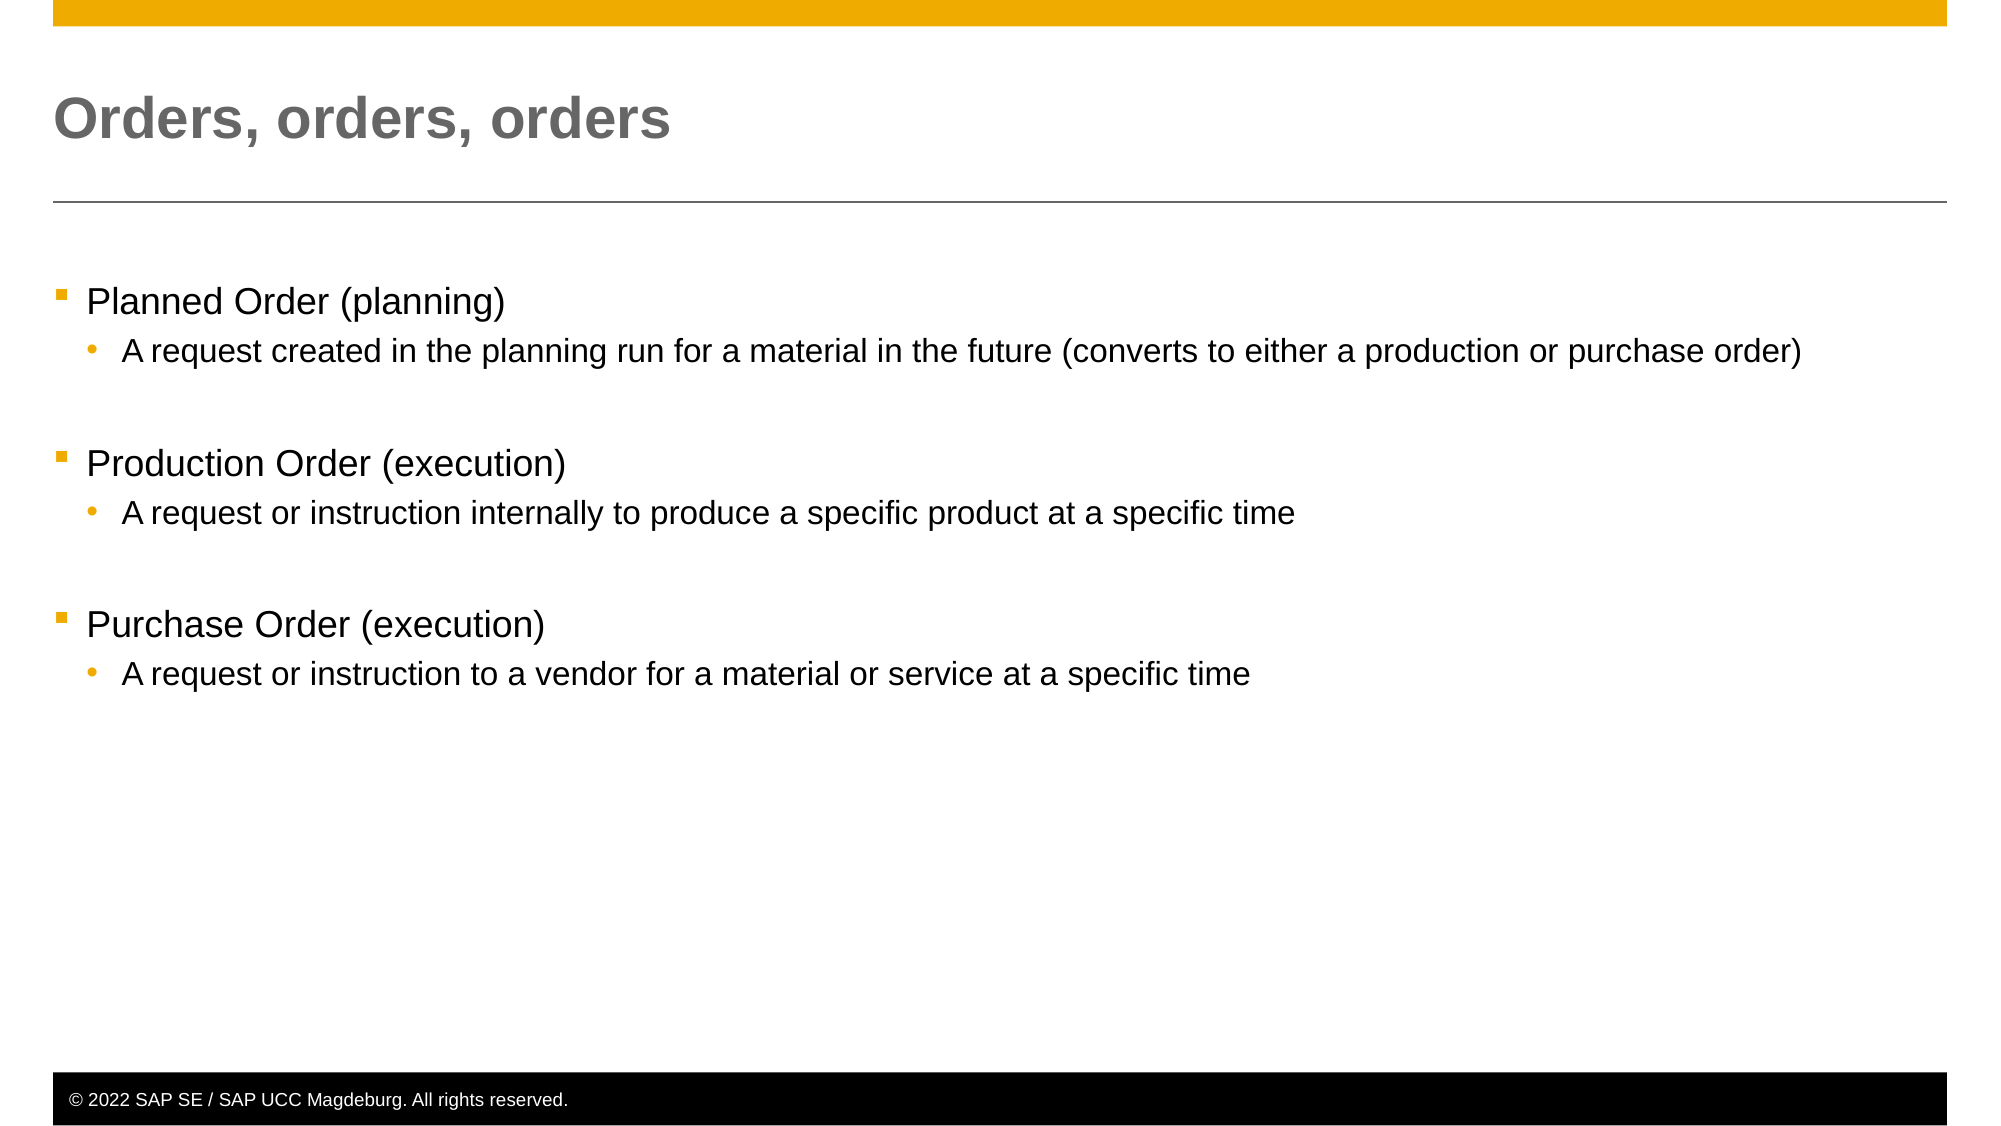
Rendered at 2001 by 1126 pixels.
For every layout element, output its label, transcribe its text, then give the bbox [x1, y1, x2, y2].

list Planned Order (planning) A request created in the planning run for a material in the future (converts to either a production or purchase order) Production Order (execution) A request or instruction internally to produce a specific product at a specific time Purchase Order (execution) A request or instruction to a vendor for a material or service at a specific time [53, 277, 1947, 998]
title Orders, orders, orders [53, 53, 1947, 178]
